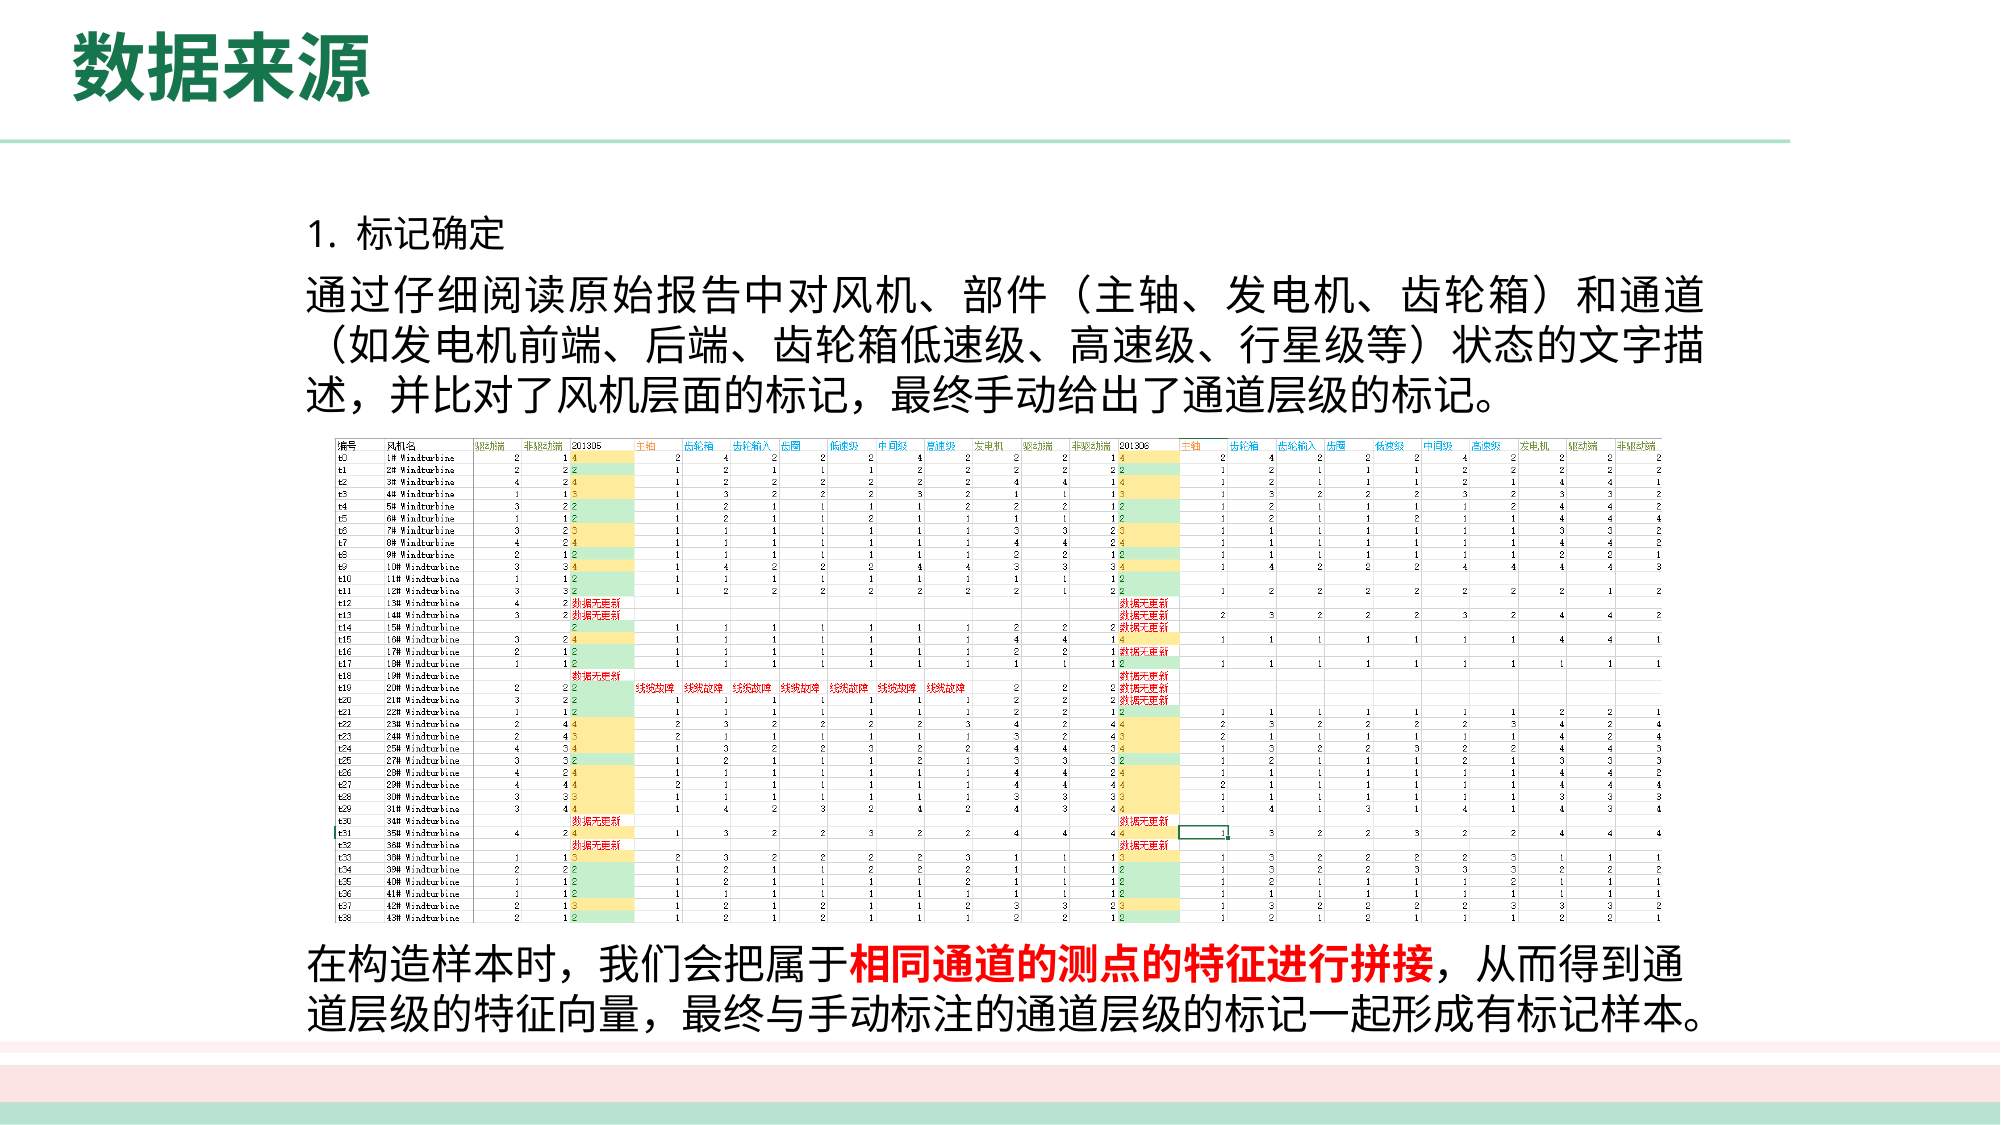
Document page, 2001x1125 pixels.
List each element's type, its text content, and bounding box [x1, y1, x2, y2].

picture [0, 0, 2001, 1125]
text_box 通过仔细阅读原始报告中对风机、部件（主轴、发电机、齿轮箱）和通道（如发电机前端、后端、齿轮箱低速级、高速级、行星级等）状态的文字描述，并比对了风机层面的标记，最终手动给出了通道层级的标记。 [291, 261, 1721, 427]
text_box 1. 标记确定 [291, 202, 605, 261]
text_box 在构造样本时，我们会把属于相同通道的测点的特征进行拼接，从而得到通道层级的特征向量，最终与手动标注的通道层级的标记一起形成有标记样本。 [291, 930, 1705, 1046]
title 数据来源 [56, 7, 1782, 135]
